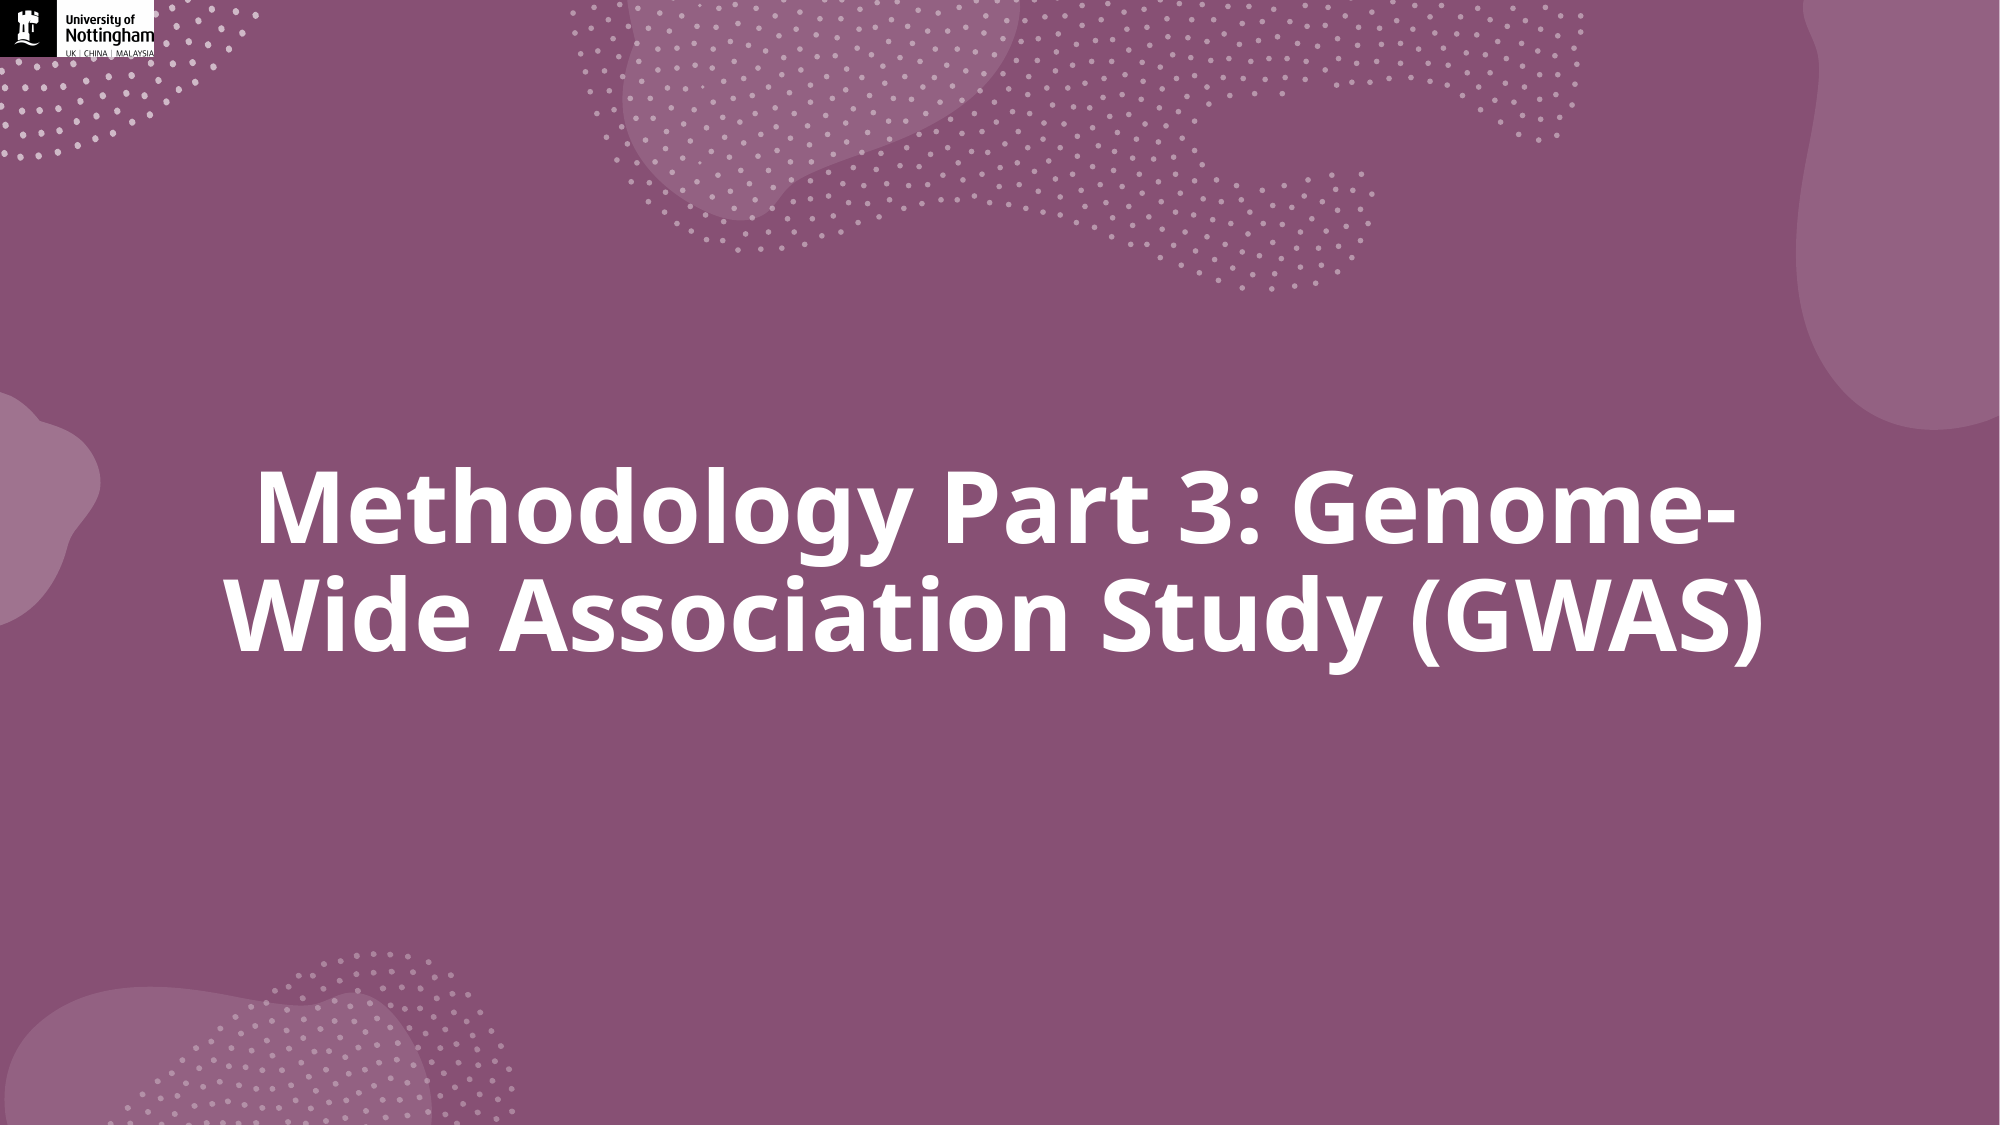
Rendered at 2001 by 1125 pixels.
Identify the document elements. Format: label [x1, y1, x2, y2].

picture [0, 0, 155, 58]
text_box [0, 0, 2000, 1125]
